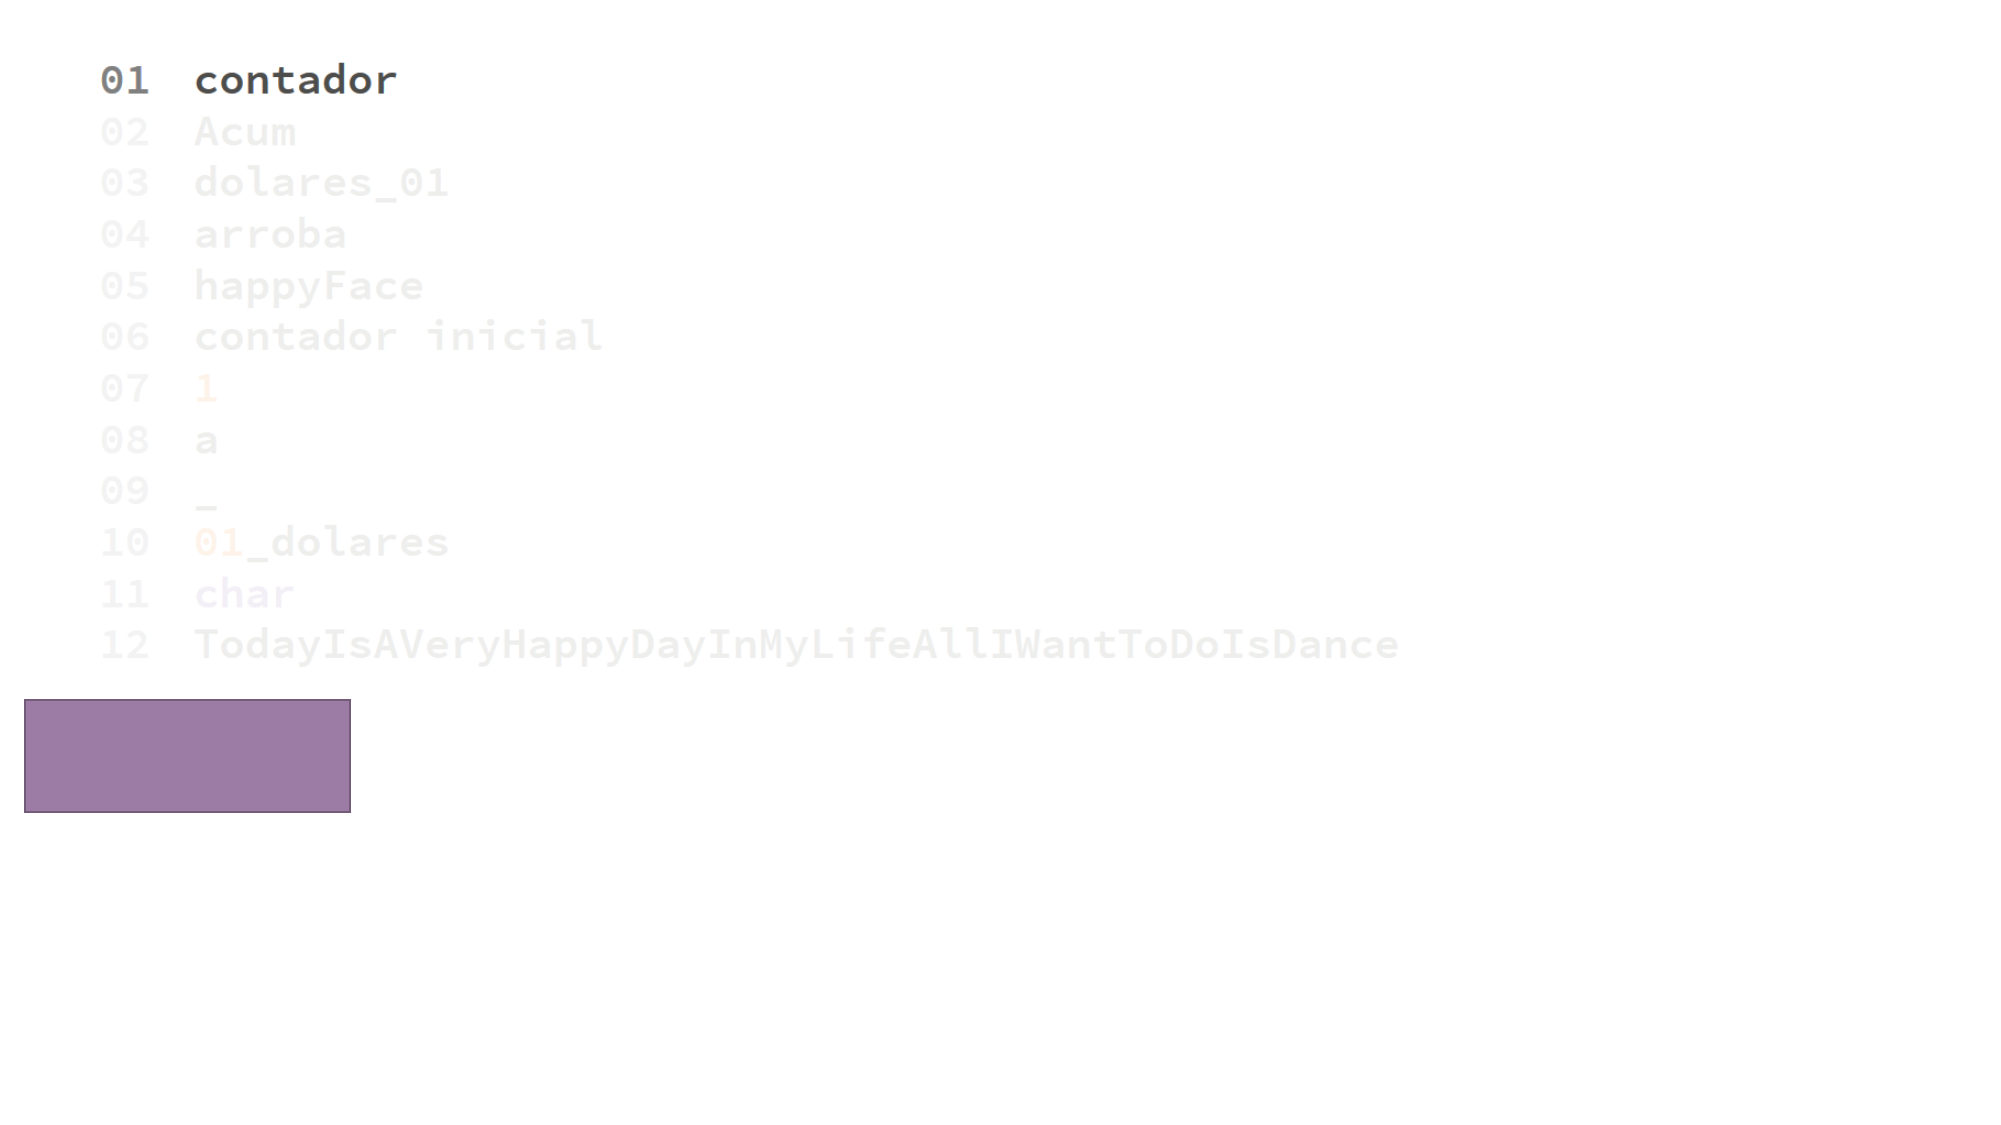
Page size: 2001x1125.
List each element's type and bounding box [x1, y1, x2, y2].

picture [0, 10, 1754, 1061]
